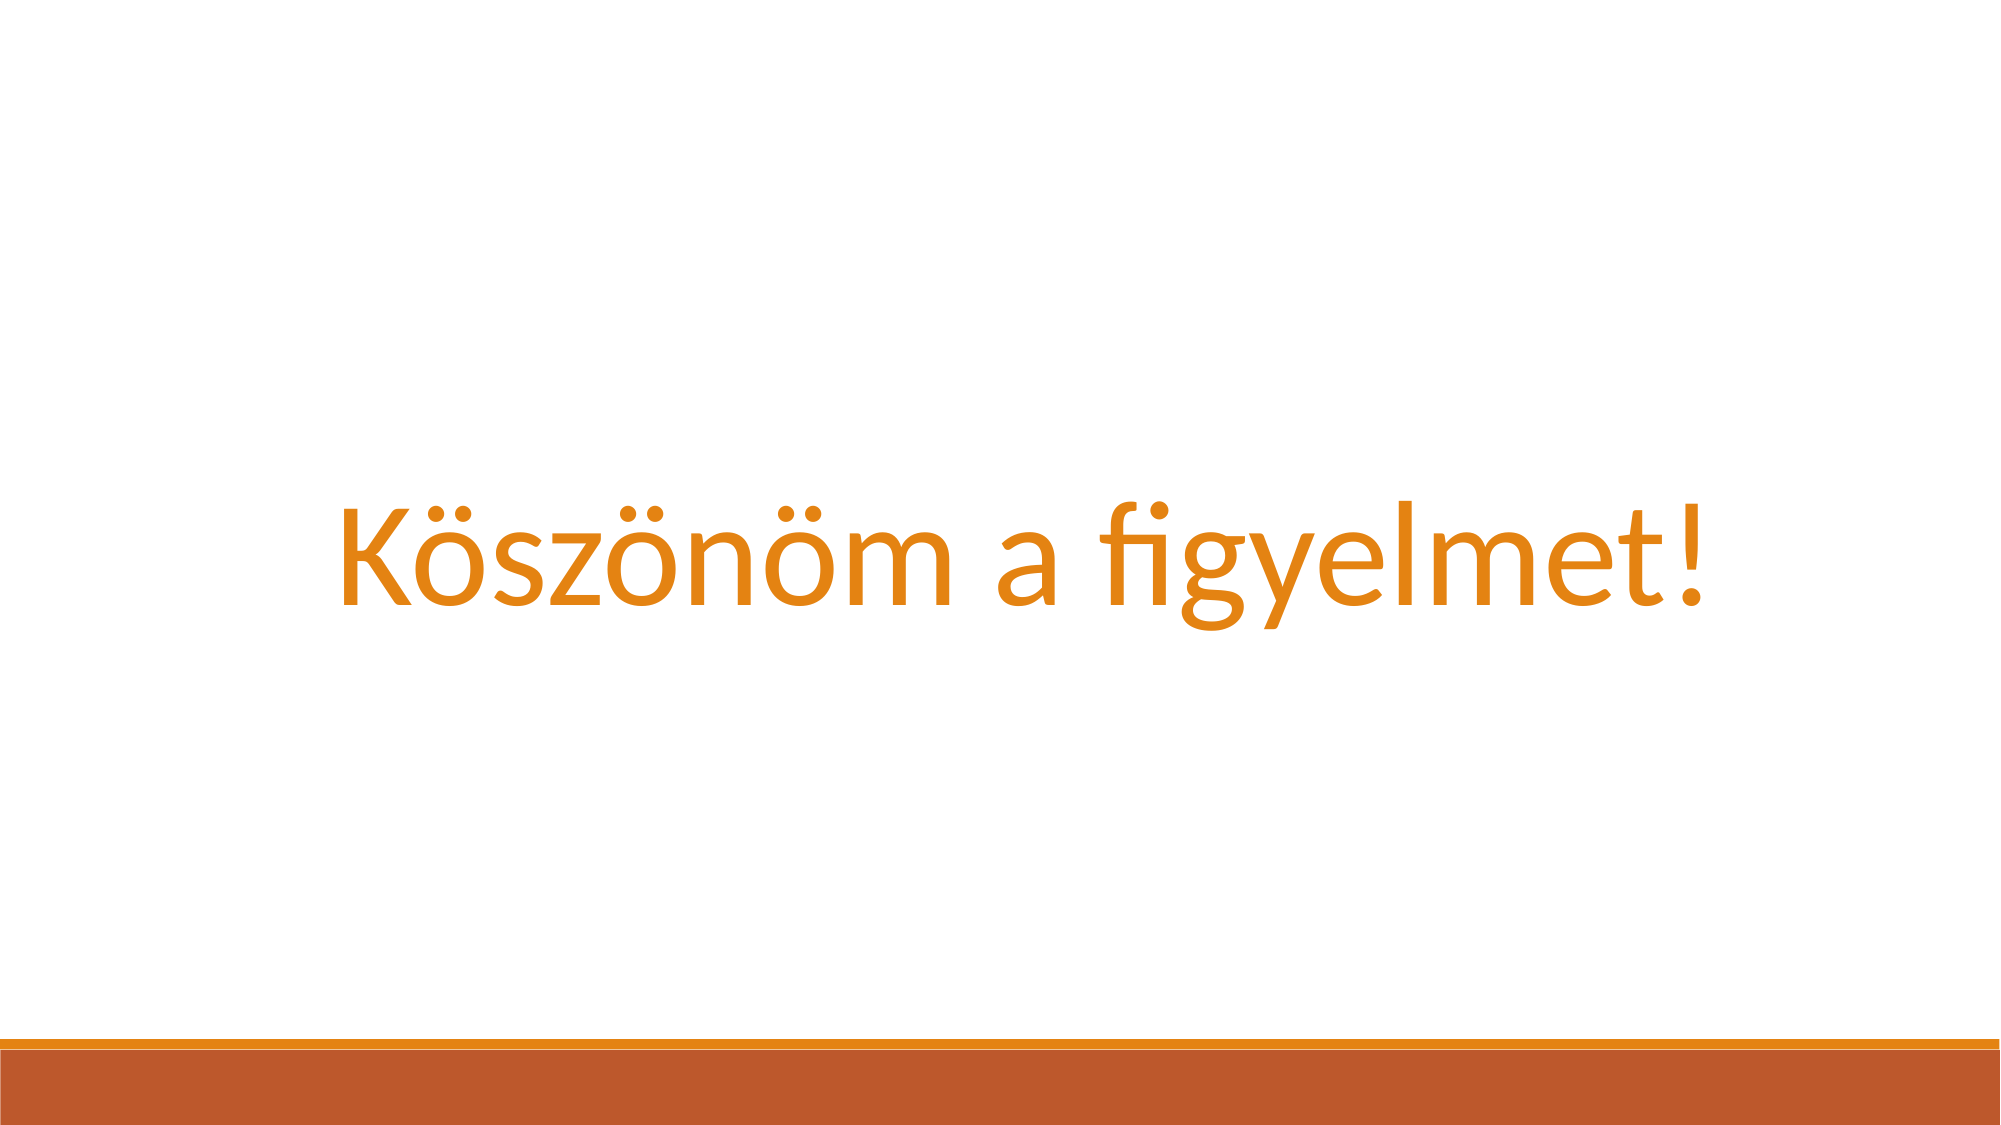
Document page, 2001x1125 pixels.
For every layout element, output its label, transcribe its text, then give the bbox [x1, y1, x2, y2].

text_box Köszönöm a figyelmet! [320, 447, 1732, 643]
